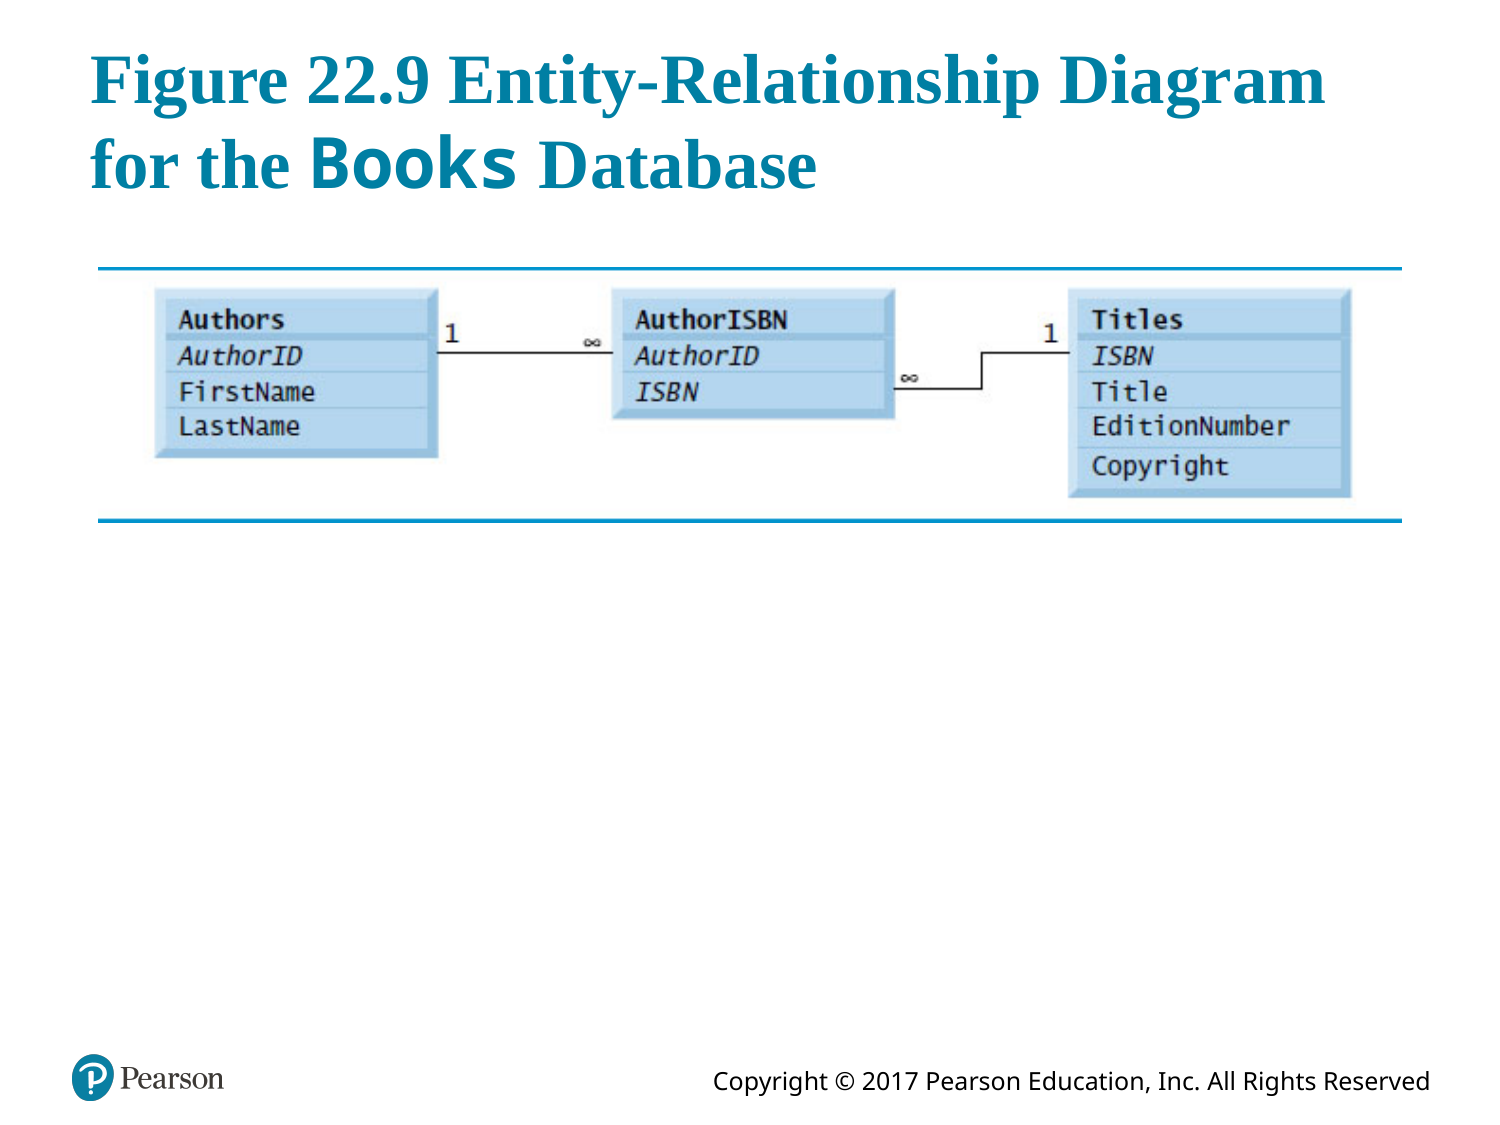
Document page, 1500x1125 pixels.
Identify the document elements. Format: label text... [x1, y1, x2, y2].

title Figure 22.9 Entity-Relationship Diagram for the Books Database [75, 42, 1425, 218]
picture [98, 271, 1402, 519]
picture [72, 1087, 83, 1101]
picture [80, 1063, 106, 1088]
picture [98, 1054, 224, 1101]
picture [72, 1054, 88, 1070]
